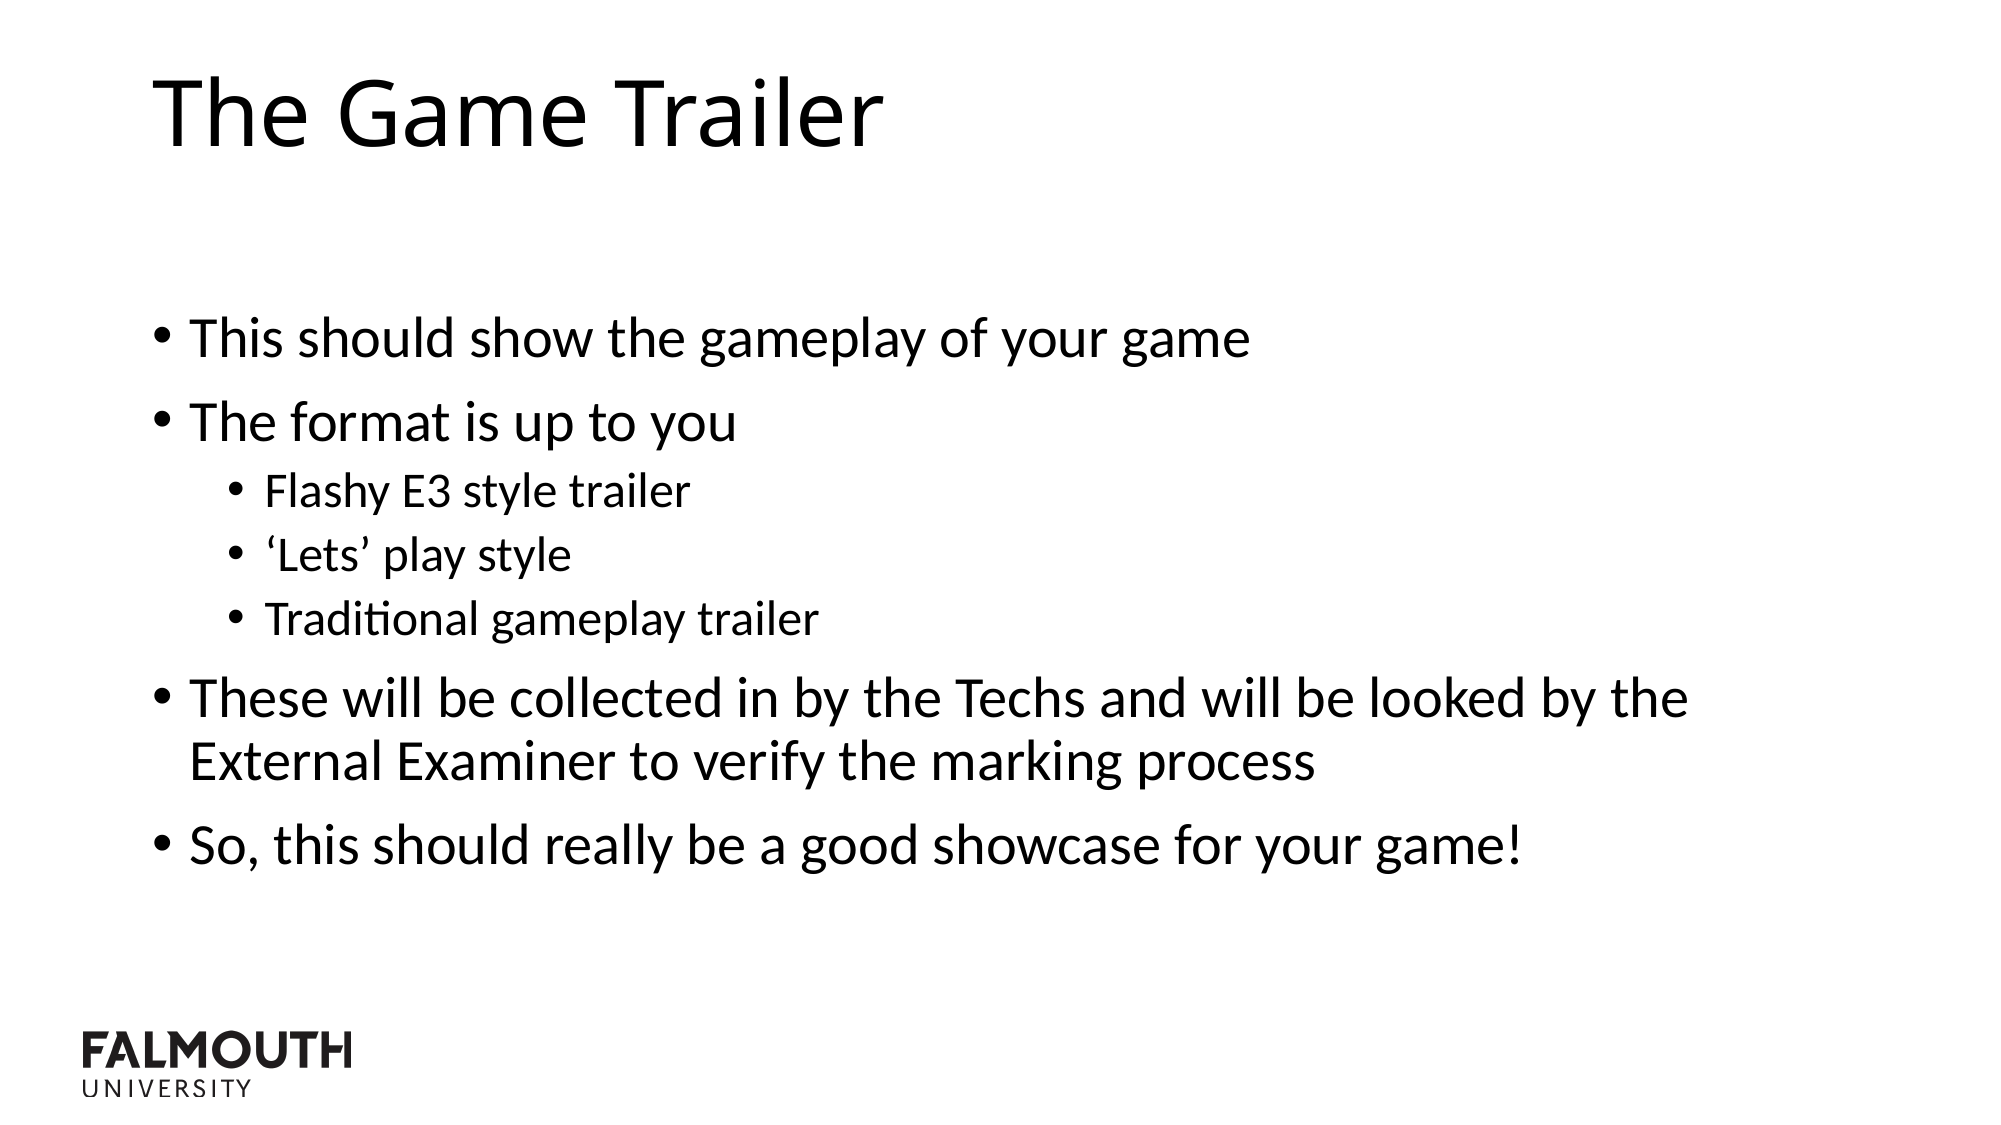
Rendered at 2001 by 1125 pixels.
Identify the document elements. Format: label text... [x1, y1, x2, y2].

text_box This should show the gameplay of your game The format is up to you Flashy E3 style trailer ‘Lets’ play style Traditional gameplay trailer These will be collected in by the Techs and will be looked by the External Examiner to verify the marking process So, this should really be a good showcase for your game! [137, 299, 1863, 1014]
text_box The Game Trailer [137, 59, 1863, 278]
